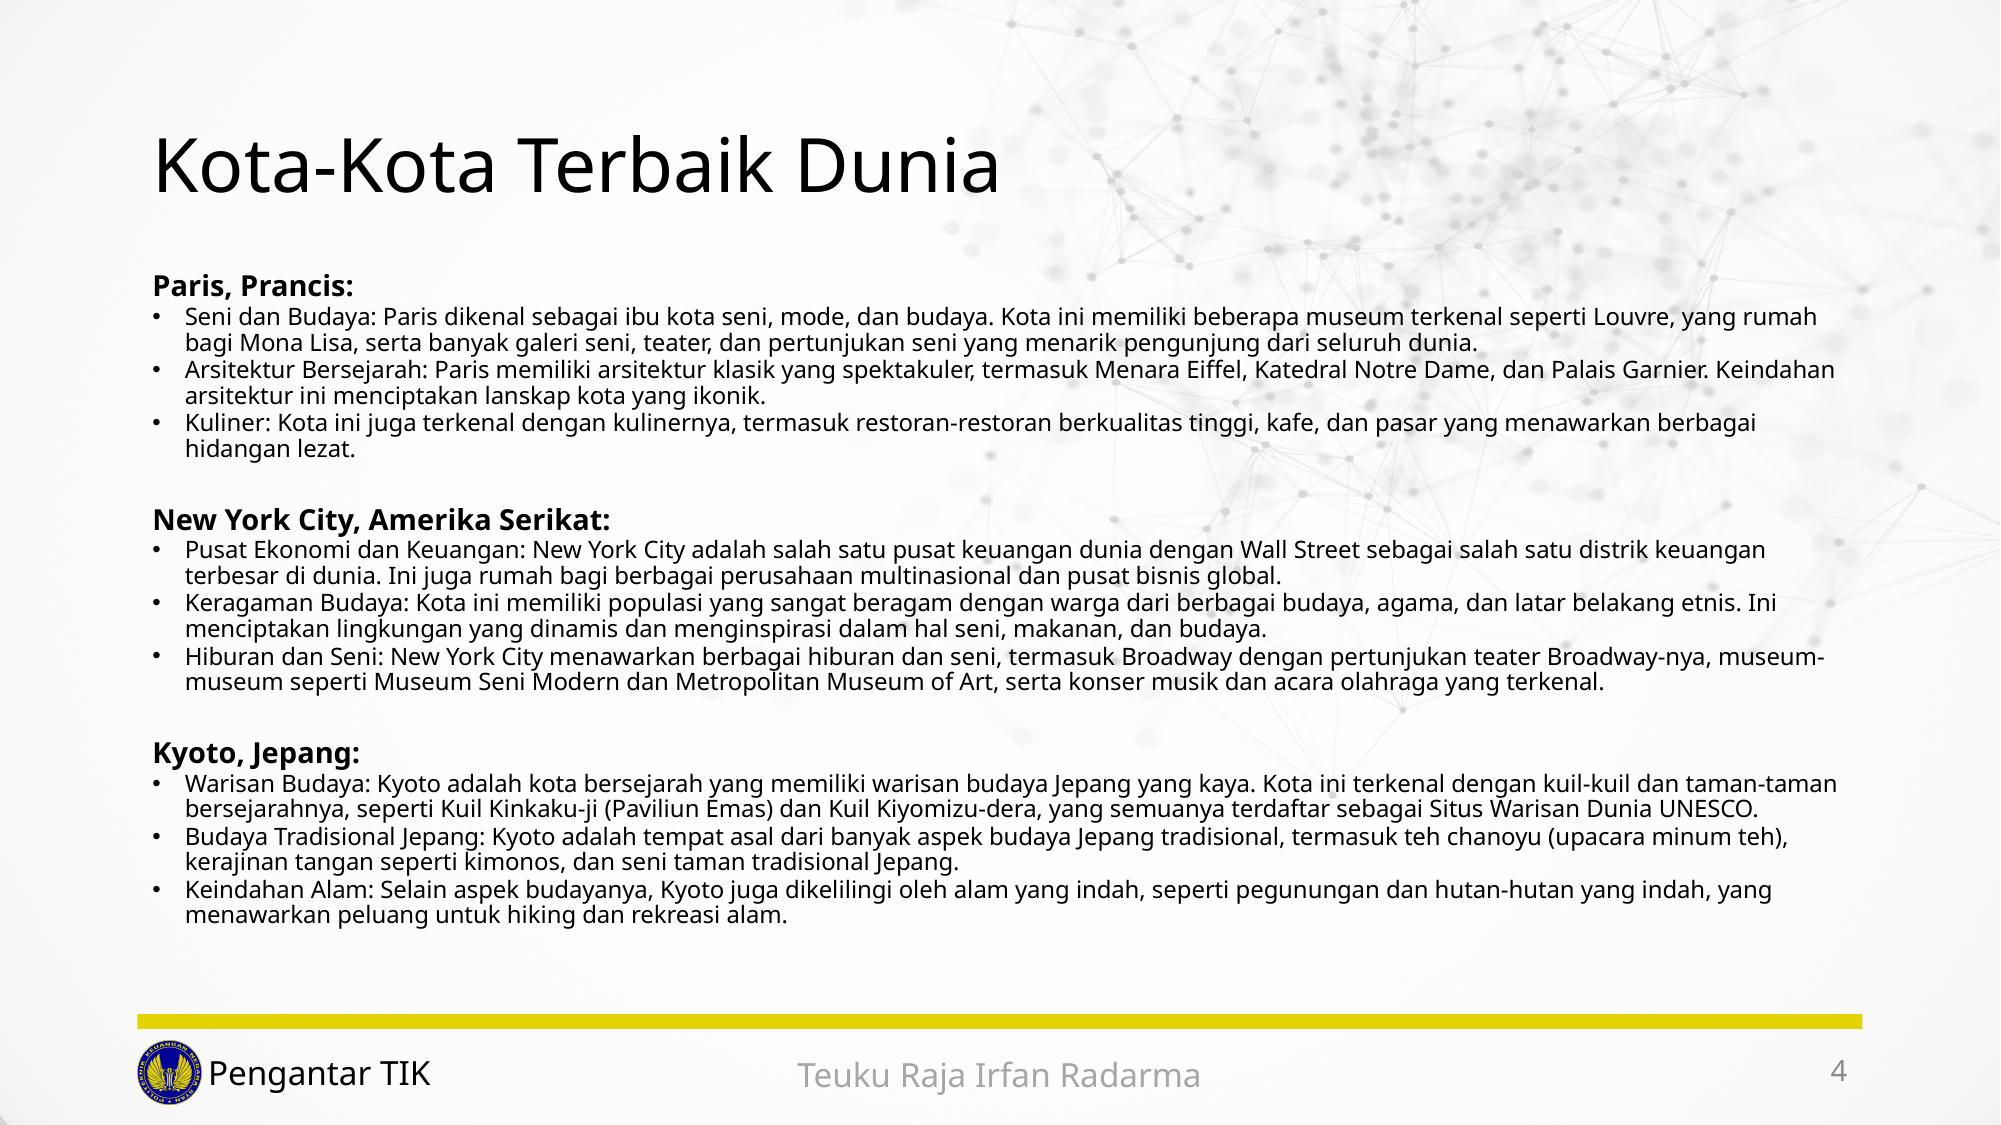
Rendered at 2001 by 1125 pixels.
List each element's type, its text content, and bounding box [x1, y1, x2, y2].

picture [137, 1040, 202, 1105]
list Paris, Prancis: Seni dan Budaya: Paris dikenal sebagai ibu kota seni, mode, dan budaya. Kota ini memiliki beberapa museum terkenal seperti Louvre, yang rumah bagi Mona Lisa, serta banyak galeri seni, teater, dan pertunjukan seni yang menarik pengunjung dari seluruh dunia. Arsitektur Bersejarah: Paris memiliki arsitektur klasik yang spektakuler, termasuk Menara Eiffel, Katedral Notre Dame, dan Palais Garnier. Keindahan arsitektur ini menciptakan lanskap kota yang ikonik. Kuliner: Kota ini juga terkenal dengan kulinernya, termasuk restoran-restoran berkualitas tinggi, kafe, dan pasar yang menawarkan berbagai hidangan lezat. New York City, Amerika Serikat: Pusat Ekonomi dan Keuangan: New York City adalah salah satu pusat keuangan dunia dengan Wall Street sebagai salah satu distrik keuangan terbesar di dunia. Ini juga rumah bagi berbagai perusahaan multinasional dan pusat bisnis global. Keragaman Budaya: Kota ini memiliki populasi yang sangat beragam dengan warga dari berbagai budaya, agama, dan latar belakang etnis. Ini menciptakan lingkungan yang dinamis dan menginspirasi dalam hal seni, makanan, dan budaya. Hiburan dan Seni: New York City menawarkan berbagai hiburan dan seni, termasuk Broadway dengan pertunjukan teater Broadway-nya, museum-museum seperti Museum Seni Modern dan Metropolitan Museum of Art, serta konser musik dan acara olahraga yang terkenal. Kyoto, Jepang: Warisan Budaya: Kyoto adalah kota bersejarah yang memiliki warisan budaya Jepang yang kaya. Kota ini terkenal dengan kuil-kuil dan taman-taman bersejarahnya, seperti Kuil Kinkaku-ji (Paviliun Emas) dan Kuil Kiyomizu-dera, yang semuanya terdaftar sebagai Situs Warisan Dunia UNESCO. Budaya Tradisional Jepang: Kyoto adalah tempat asal dari banyak aspek budaya Jepang tradisional, termasuk teh chanoyu (upacara minum teh), kerajinan tangan seperti kimonos, dan seni taman tradisional Jepang. Keindahan Alam: Selain aspek budayanya, Kyoto juga dikelilingi oleh alam yang indah, seperti pegunungan dan hutan-hutan yang indah, yang menawarkan peluang untuk hiking dan rekreasi alam. [137, 264, 1863, 979]
title Kota-Kota Terbaik Dunia [137, 59, 1863, 264]
slide_number 4 [1412, 1042, 1863, 1103]
